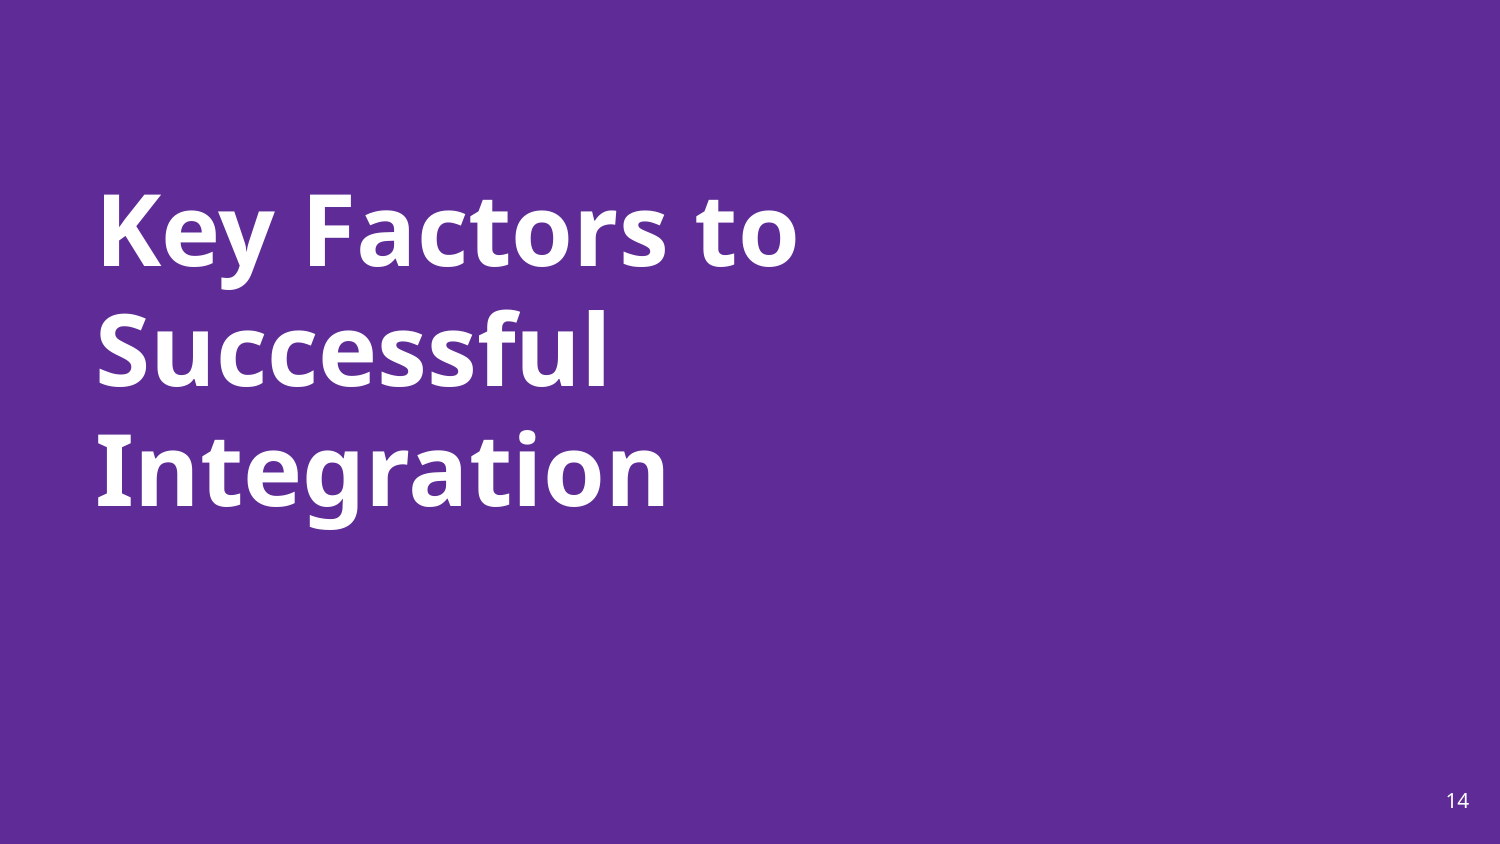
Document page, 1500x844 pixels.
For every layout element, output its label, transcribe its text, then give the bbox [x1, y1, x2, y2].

slide_number 14 [1394, 769, 1484, 834]
title Key Factors to Successful Integration [80, 11, 1000, 683]
